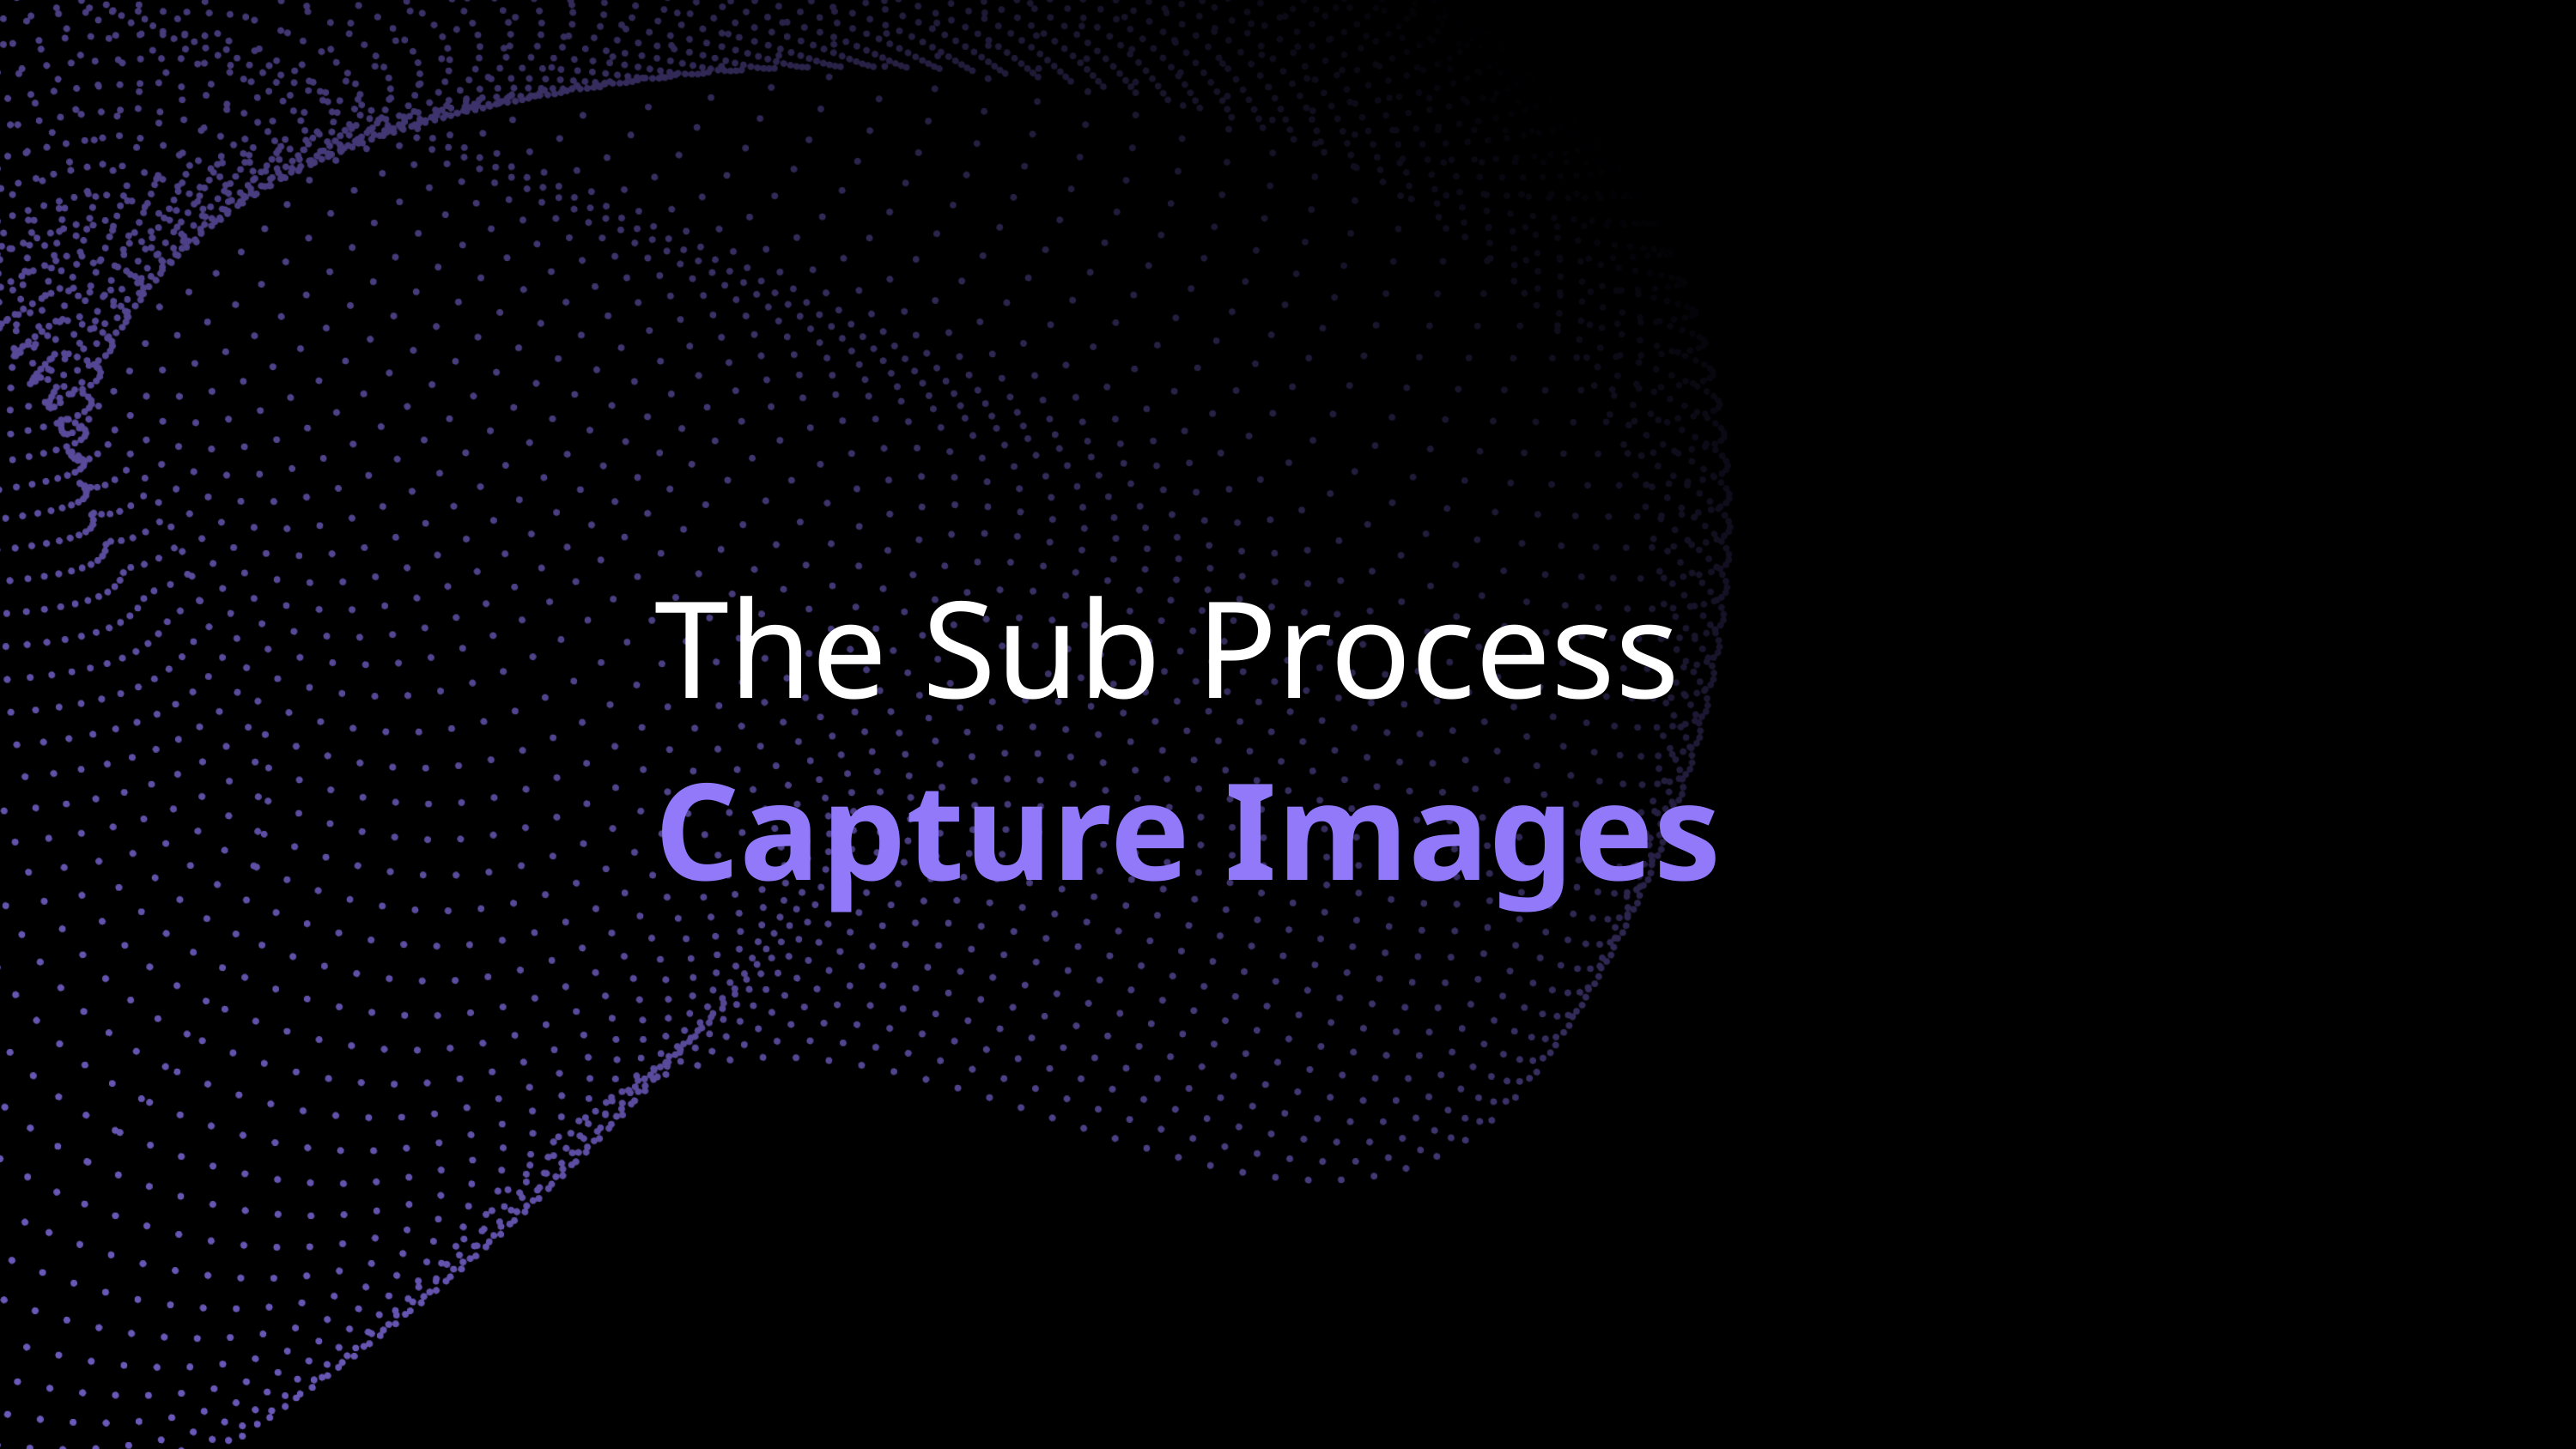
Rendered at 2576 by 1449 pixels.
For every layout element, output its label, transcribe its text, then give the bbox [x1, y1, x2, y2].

text_box [0, 0, 1734, 1449]
text_box The Sub Process Capture Images [654, 542, 1929, 907]
